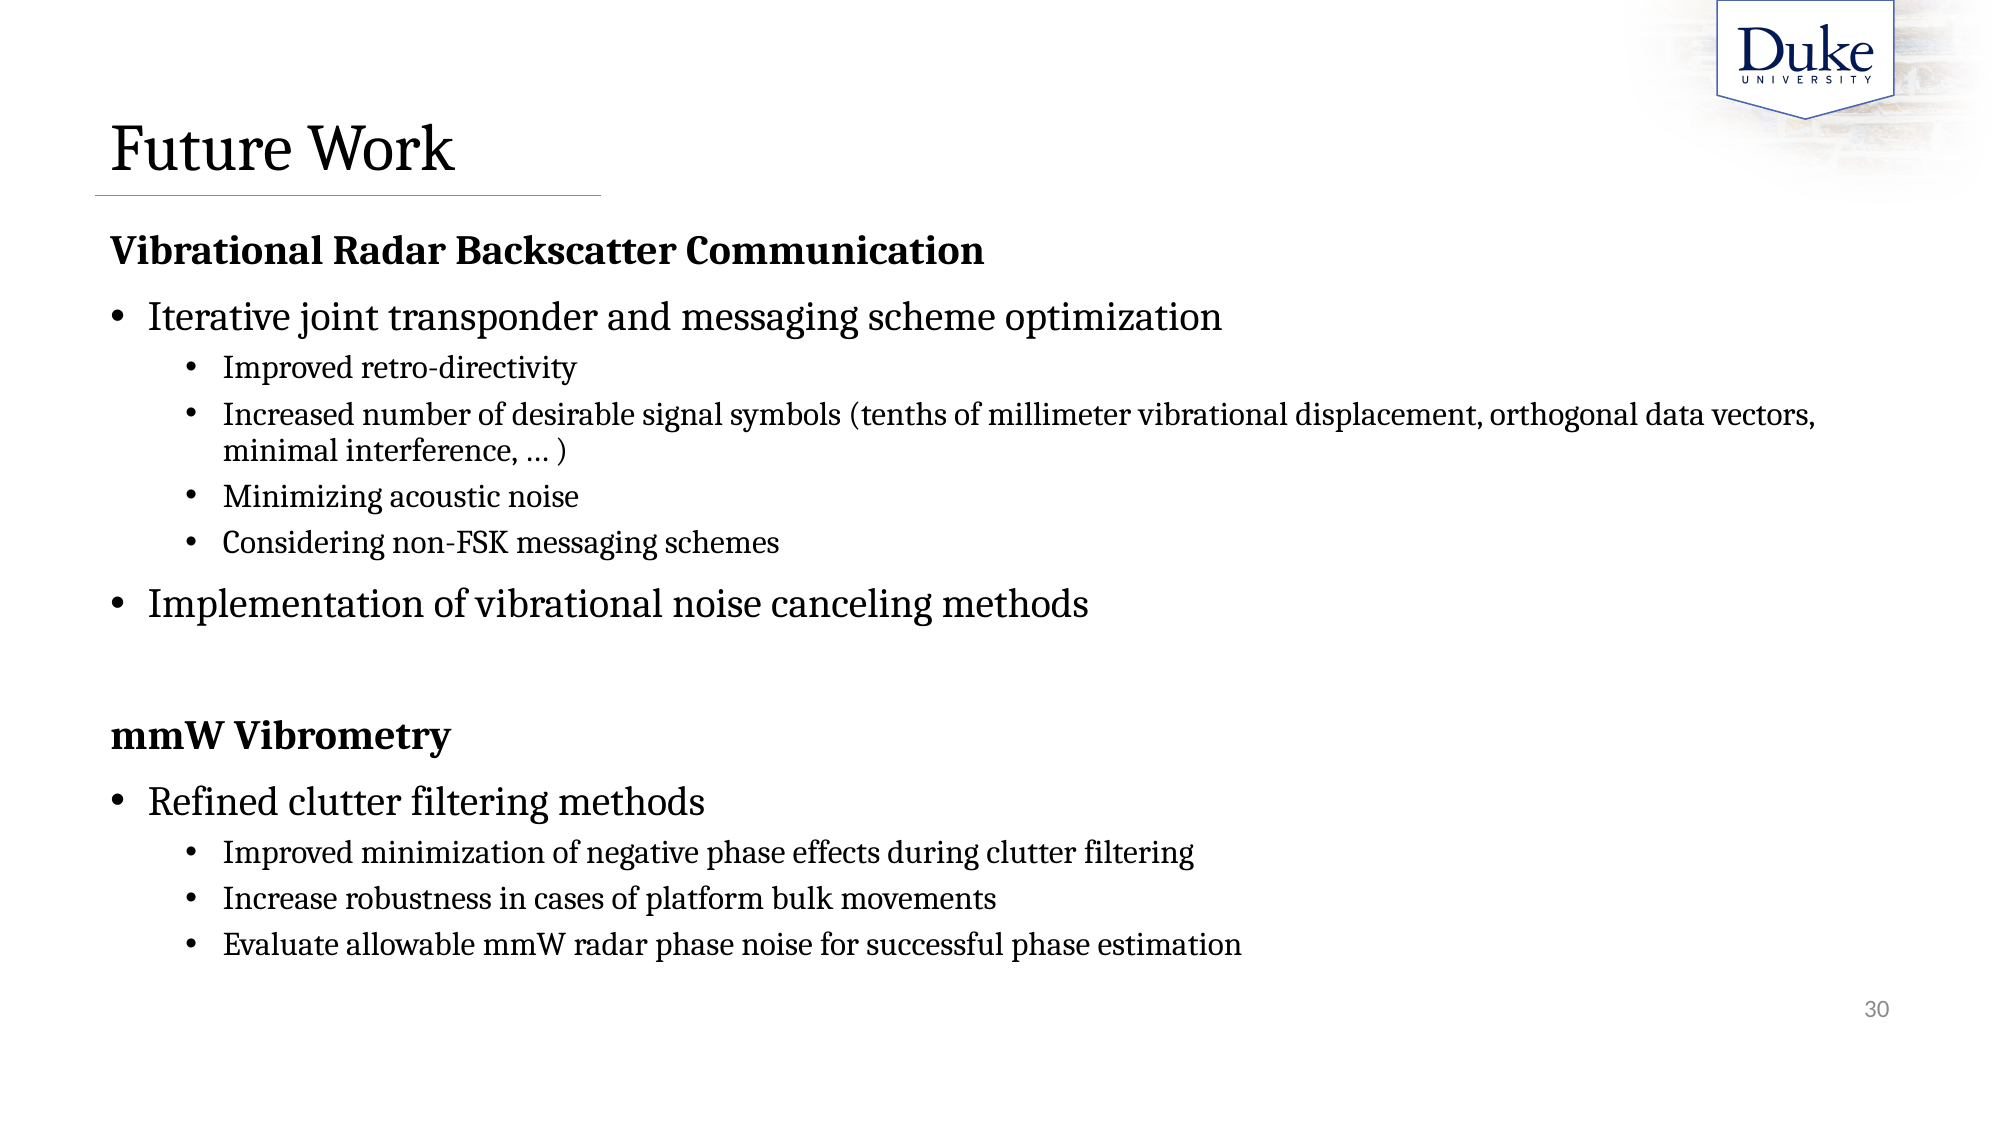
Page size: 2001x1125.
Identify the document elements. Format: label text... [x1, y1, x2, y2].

title Future Work [95, 105, 1183, 221]
slide_number 30 [1874, 977, 1905, 1037]
list Vibrational Radar Backscatter Communication Iterative joint transponder and messaging scheme optimization Improved retro-directivity Increased number of desirable signal symbols (tenths of millimeter vibrational displacement, orthogonal data vectors, minimal interference, … ) Minimizing acoustic noise Considering non-FSK messaging schemes Implementation of vibrational noise canceling methods mmW Vibrometry Refined clutter filtering methods Improved minimization of negative phase effects during clutter filtering Increase robustness in cases of platform bulk movements Evaluate allowable mmW radar phase noise for successful phase estimation [95, 221, 1874, 1077]
picture [1183, 0, 1994, 319]
